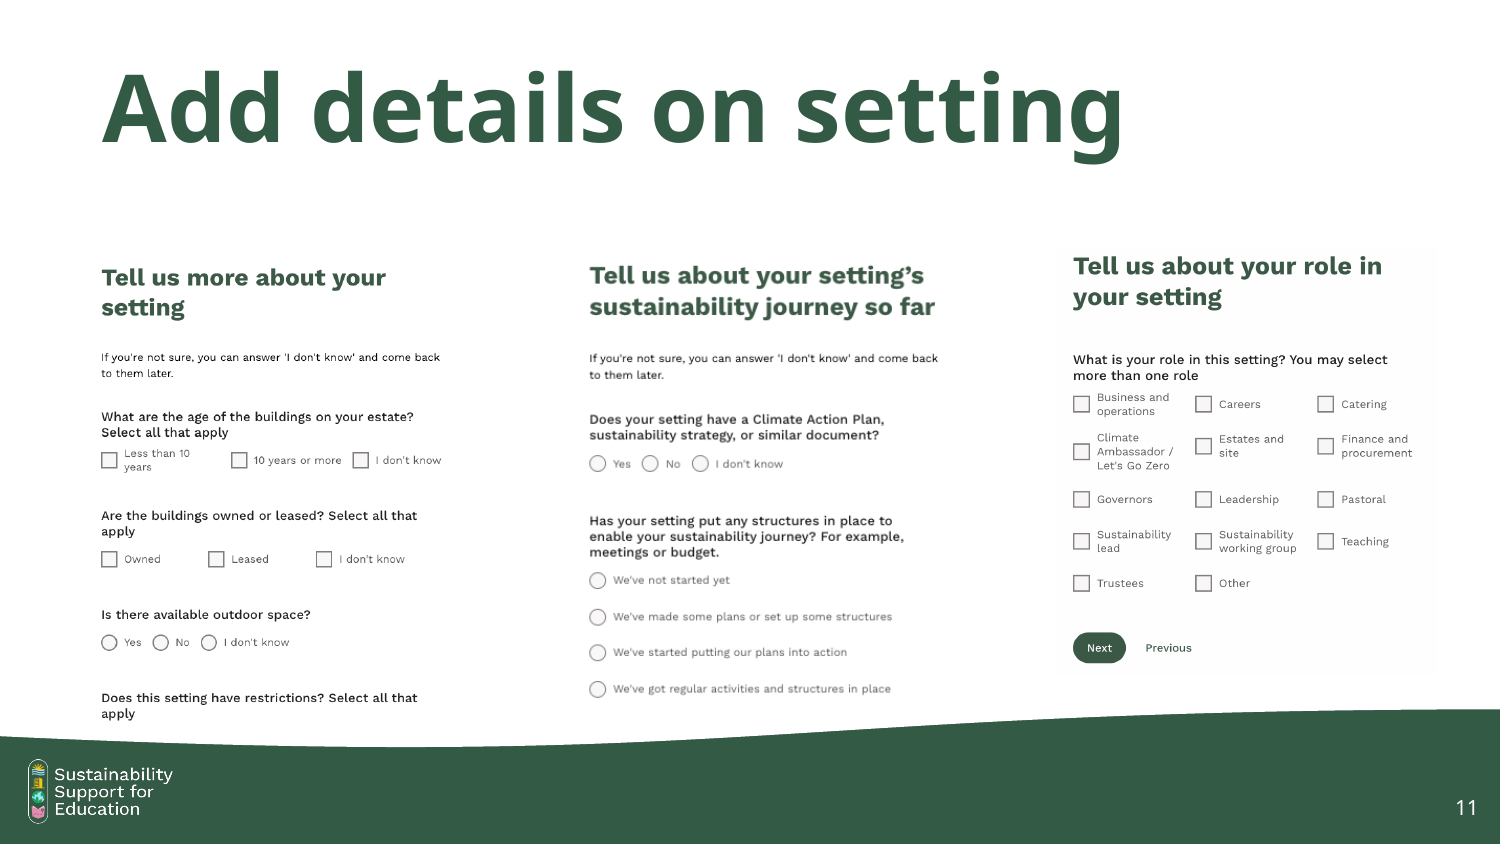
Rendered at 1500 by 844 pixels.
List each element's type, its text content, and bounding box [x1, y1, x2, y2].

picture [88, 246, 480, 731]
title Add details on setting [102, 33, 1193, 174]
picture [28, 759, 182, 824]
picture [1056, 246, 1437, 677]
picture [577, 246, 958, 711]
